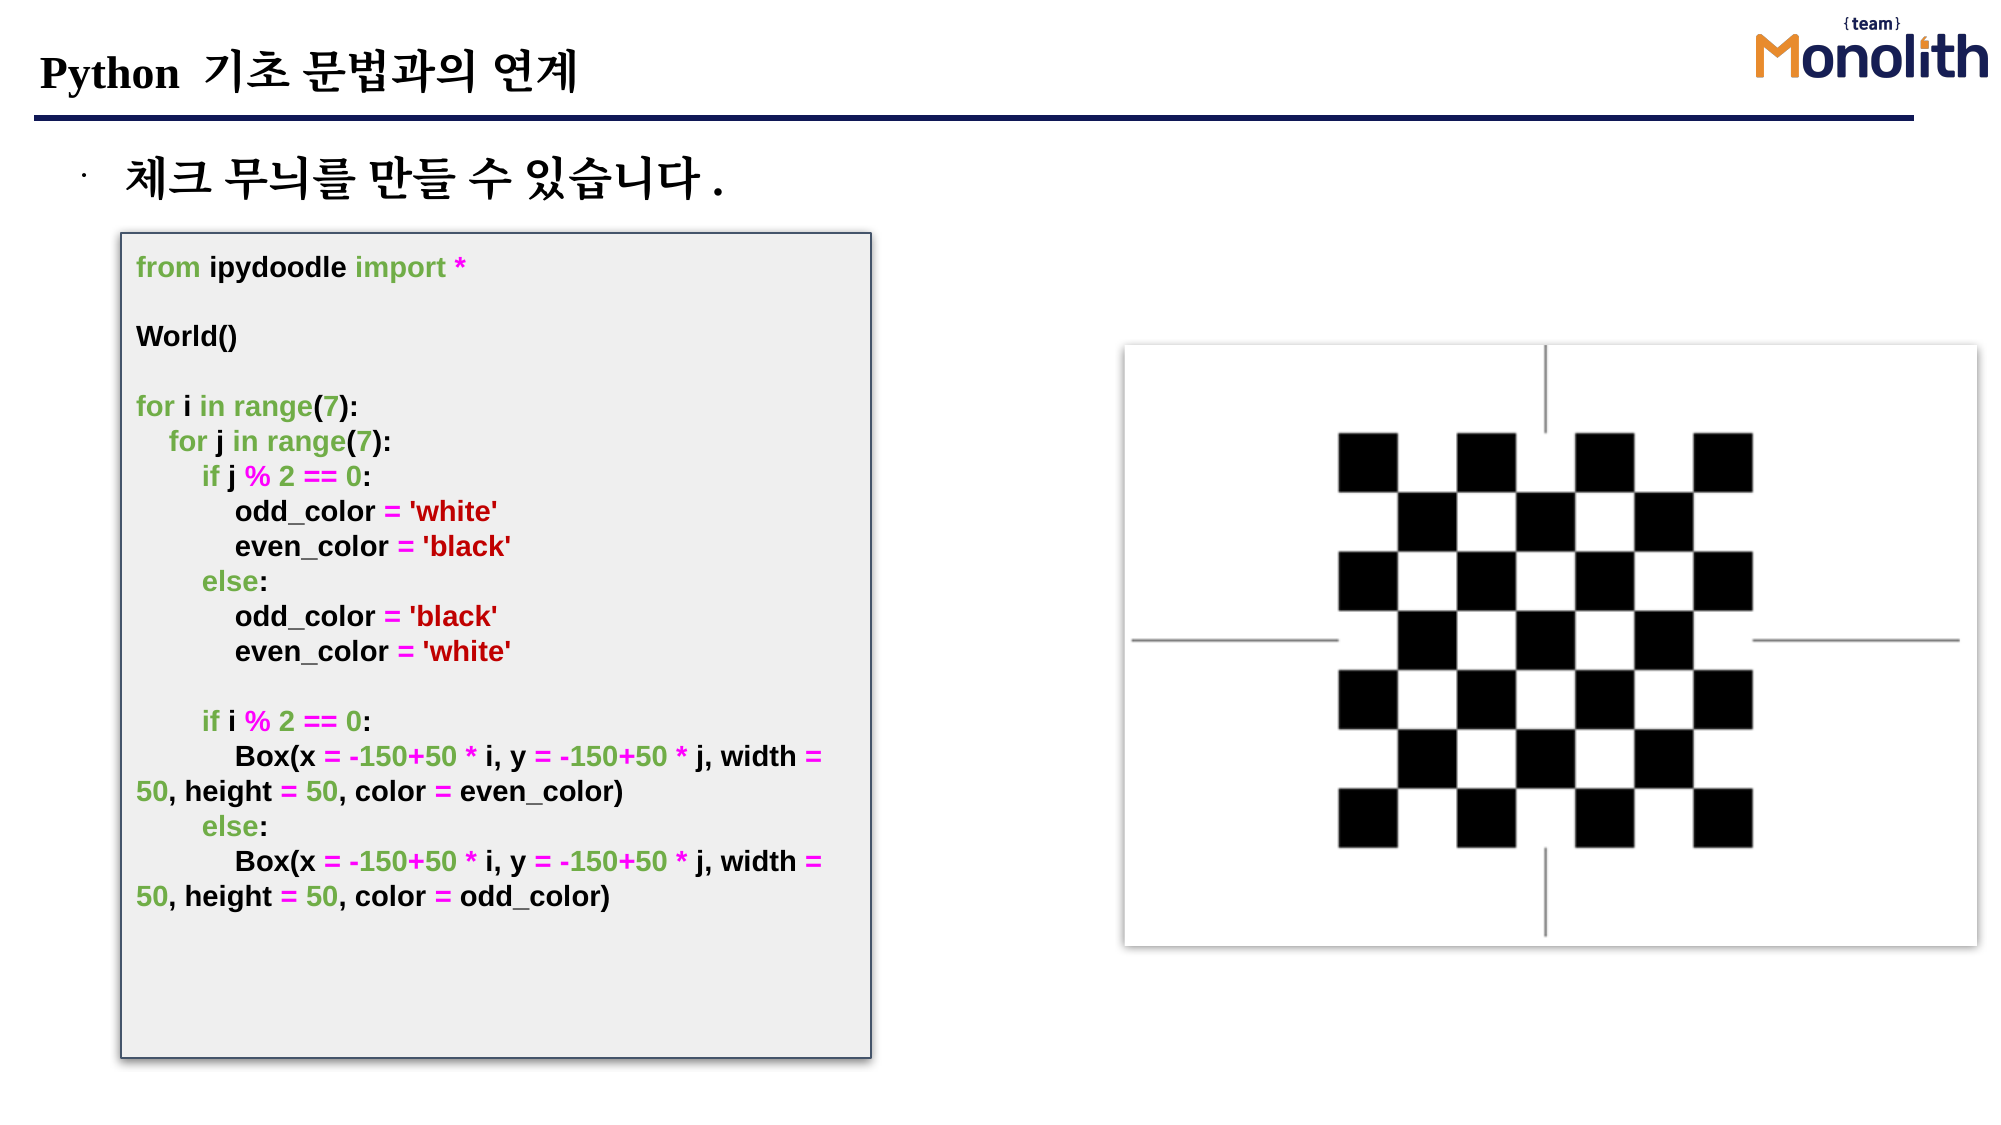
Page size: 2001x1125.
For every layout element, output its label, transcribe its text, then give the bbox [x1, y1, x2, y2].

picture [1124, 345, 1978, 946]
picture [1756, 17, 1988, 78]
text_box from ipydoodle import * World() for i in range(7): for j in range(7): if j % 2 == 0: odd_color = 'white' even_color = 'black' else: odd_color = 'black' even_color = 'white' if i % 2 == 0: Box(x = -150+50 * i, y = -150+50 * j, width = 50, height = 50, color = even_color) else: Box(x = -150+50 * i, y = -150+50 * j, width = 50, height = 50, color = odd_color) [120, 232, 871, 1058]
list 체크 무늬를 만들 수 있습니다. [34, 126, 1914, 983]
title Python 기초 문법과의 연계 [24, 38, 1750, 110]
